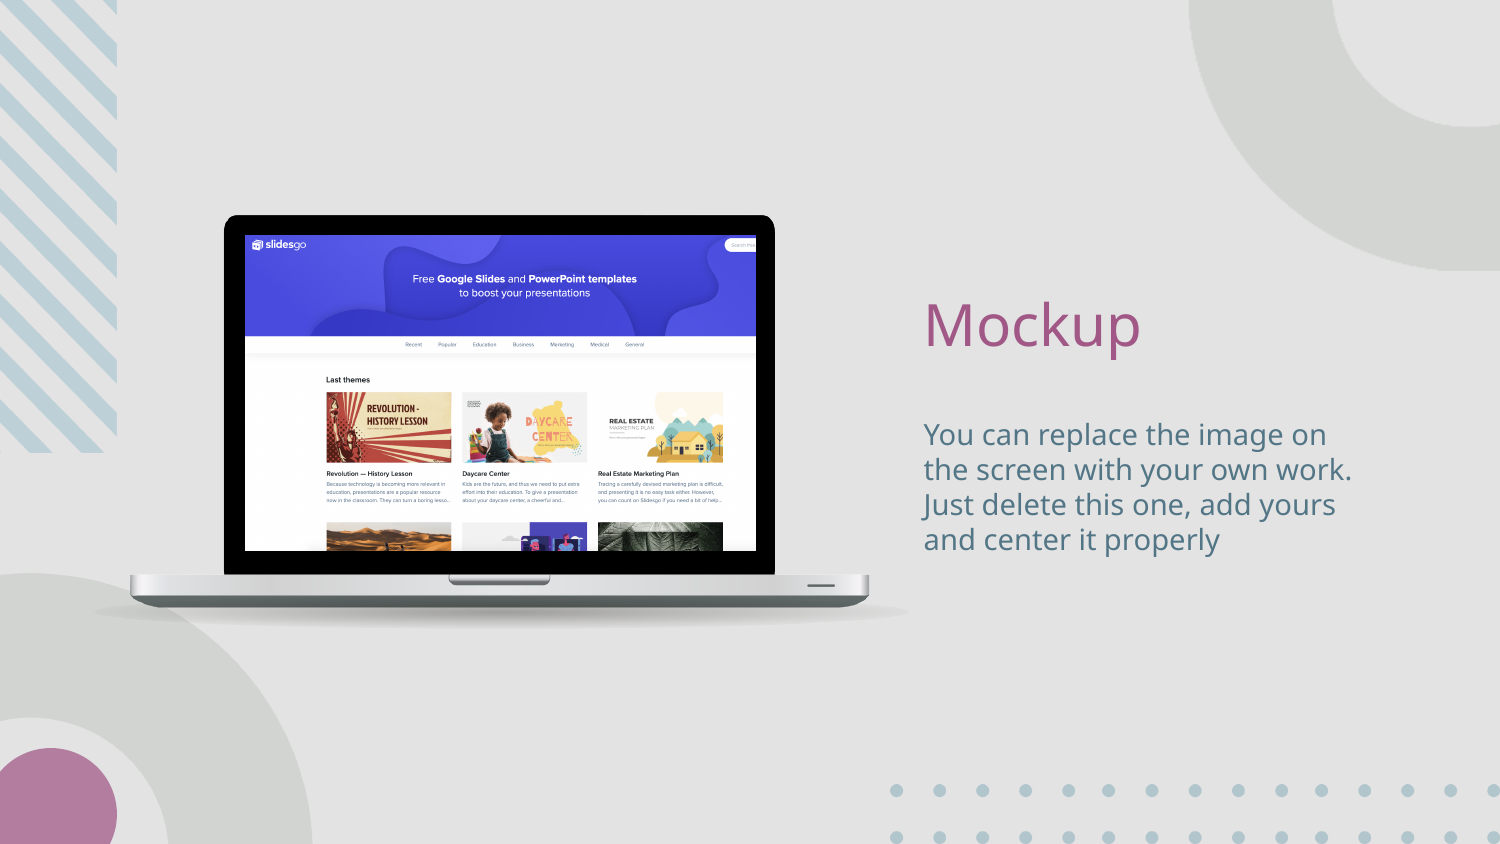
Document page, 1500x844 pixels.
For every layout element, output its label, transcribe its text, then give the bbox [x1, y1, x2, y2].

picture [94, 214, 909, 630]
title Mockup [915, 272, 1383, 367]
picture [890, 784, 1075, 844]
picture [1102, 784, 1288, 844]
list You can replace the image on the screen with your own work. Just delete this one, add yours and center it properly [915, 401, 1383, 572]
picture [1315, 784, 1500, 844]
